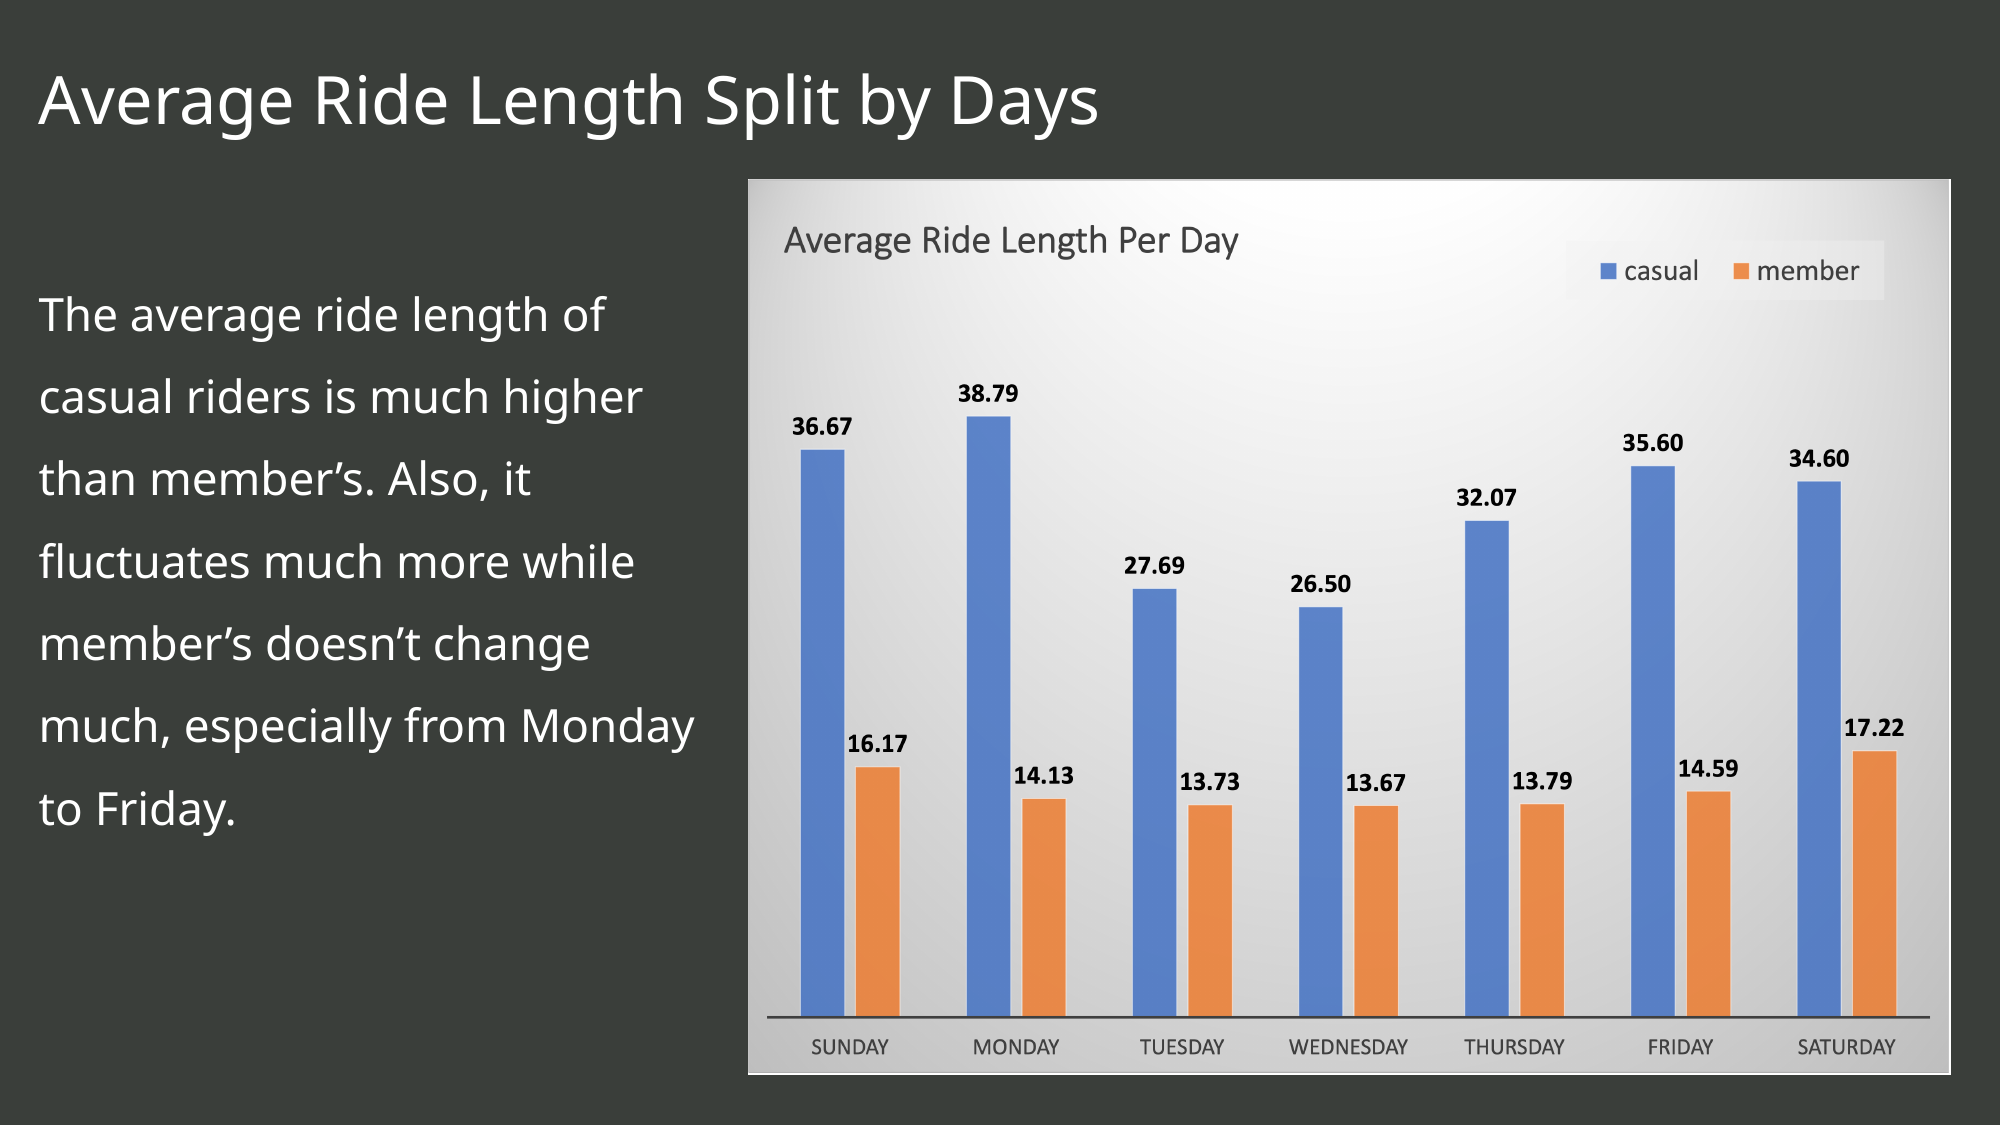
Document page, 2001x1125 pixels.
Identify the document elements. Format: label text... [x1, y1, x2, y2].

text_box Average Ride Length Split by Days [23, 50, 1550, 200]
text_box The average ride length of casual riders is much higher than member’s. Also, it fluctuates much more while member’s doesn’t change much, especially from Monday to Friday. [23, 250, 734, 1003]
picture [747, 178, 1951, 1075]
